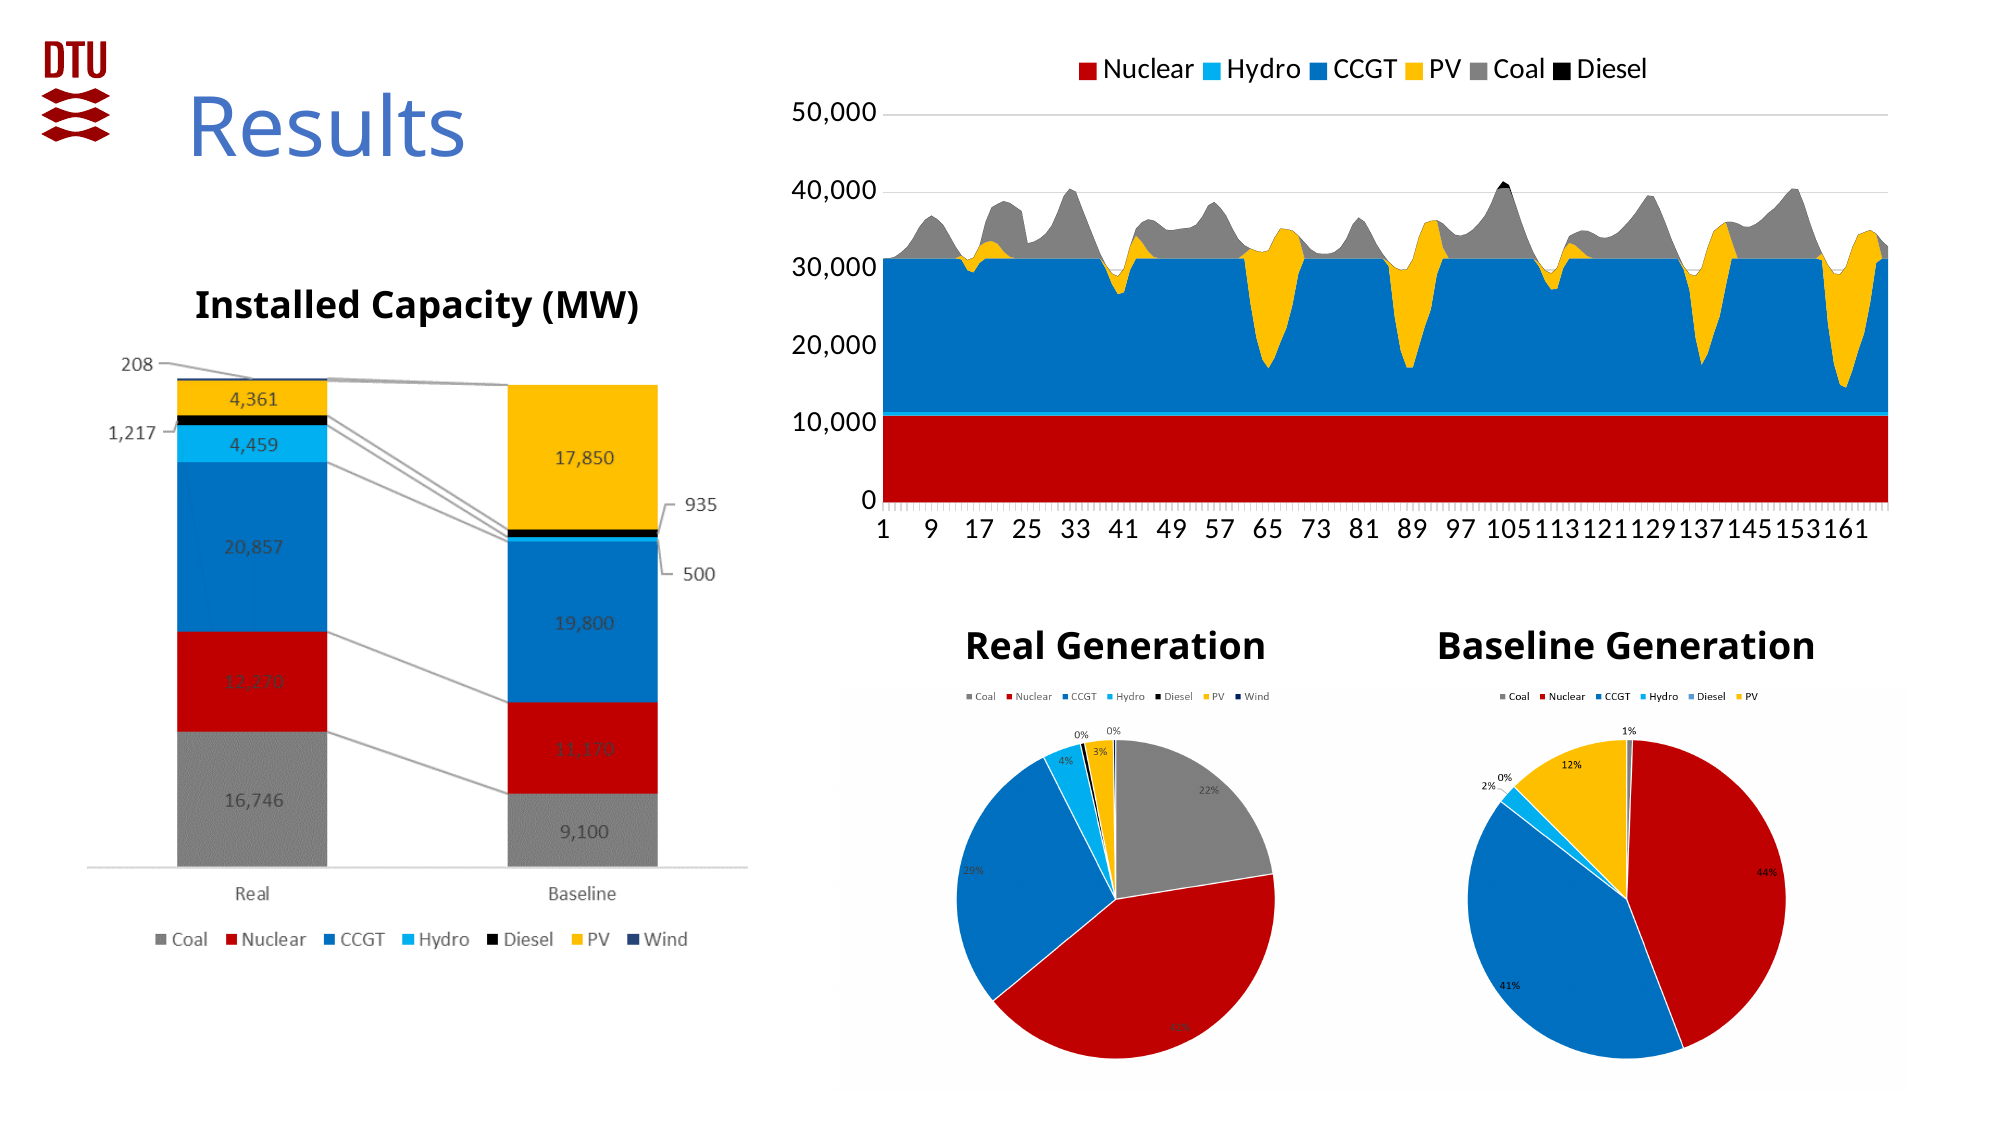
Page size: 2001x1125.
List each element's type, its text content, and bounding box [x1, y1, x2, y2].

chart [780, 33, 1908, 575]
picture [62, 273, 773, 972]
picture [833, 682, 1909, 1092]
text_box Real Generation [780, 614, 1291, 675]
text_box Baseline Generation [1291, 614, 1963, 675]
title Results [171, 45, 579, 213]
